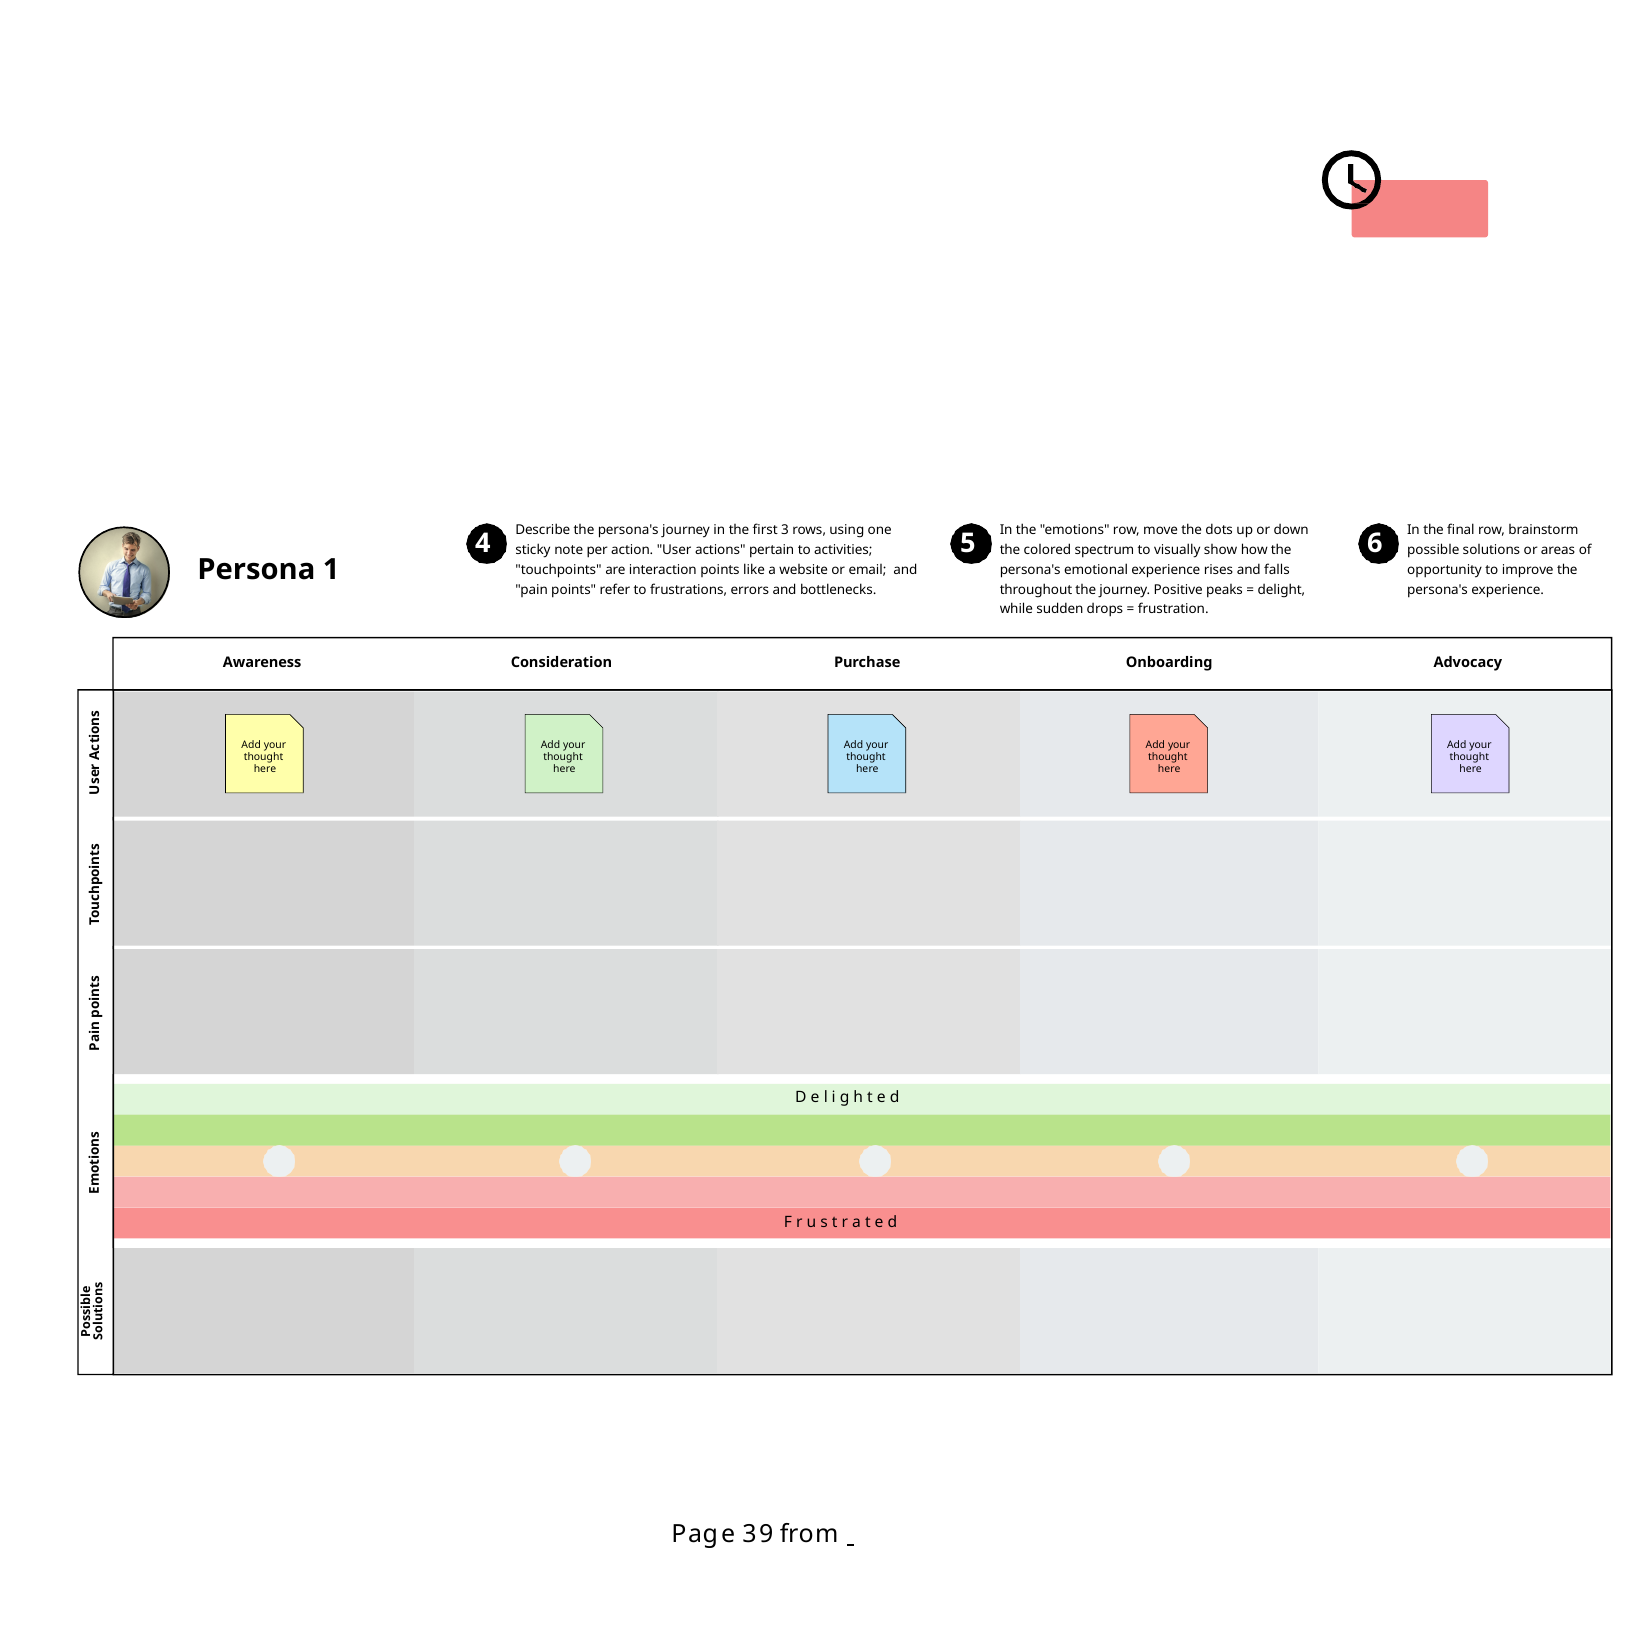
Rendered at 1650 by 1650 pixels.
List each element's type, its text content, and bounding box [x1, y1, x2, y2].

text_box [77, 636, 1613, 1376]
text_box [1321, 149, 1489, 238]
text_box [1129, 713, 1209, 794]
picture [950, 523, 992, 565]
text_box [524, 713, 604, 794]
text_box In the final row, brainstorm possible solutions or areas of opportunity to improve the persona's experience. [1405, 516, 1604, 597]
picture [1357, 523, 1399, 565]
text_box In the "emotions" row, move the dots up or down the colored spectrum to visually show how the persona's emotional experience rises and falls throughout the journey. Positive peaks = delight, while sudden drops = frustration. [997, 516, 1329, 617]
text_box Persona 1 [195, 548, 341, 621]
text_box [1430, 713, 1510, 794]
text_box Describe the persona's journey in the first 3 rows, using one sticky note per action. "User actions" pertain to activities; "touchpoints" are interaction points like a website or email; and "pain points" refer to frustrations, errors and bottlenecks. [513, 516, 924, 597]
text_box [78, 526, 171, 619]
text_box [827, 713, 907, 794]
picture [466, 523, 508, 565]
slide_number Page 39 from [669, 1522, 881, 1553]
